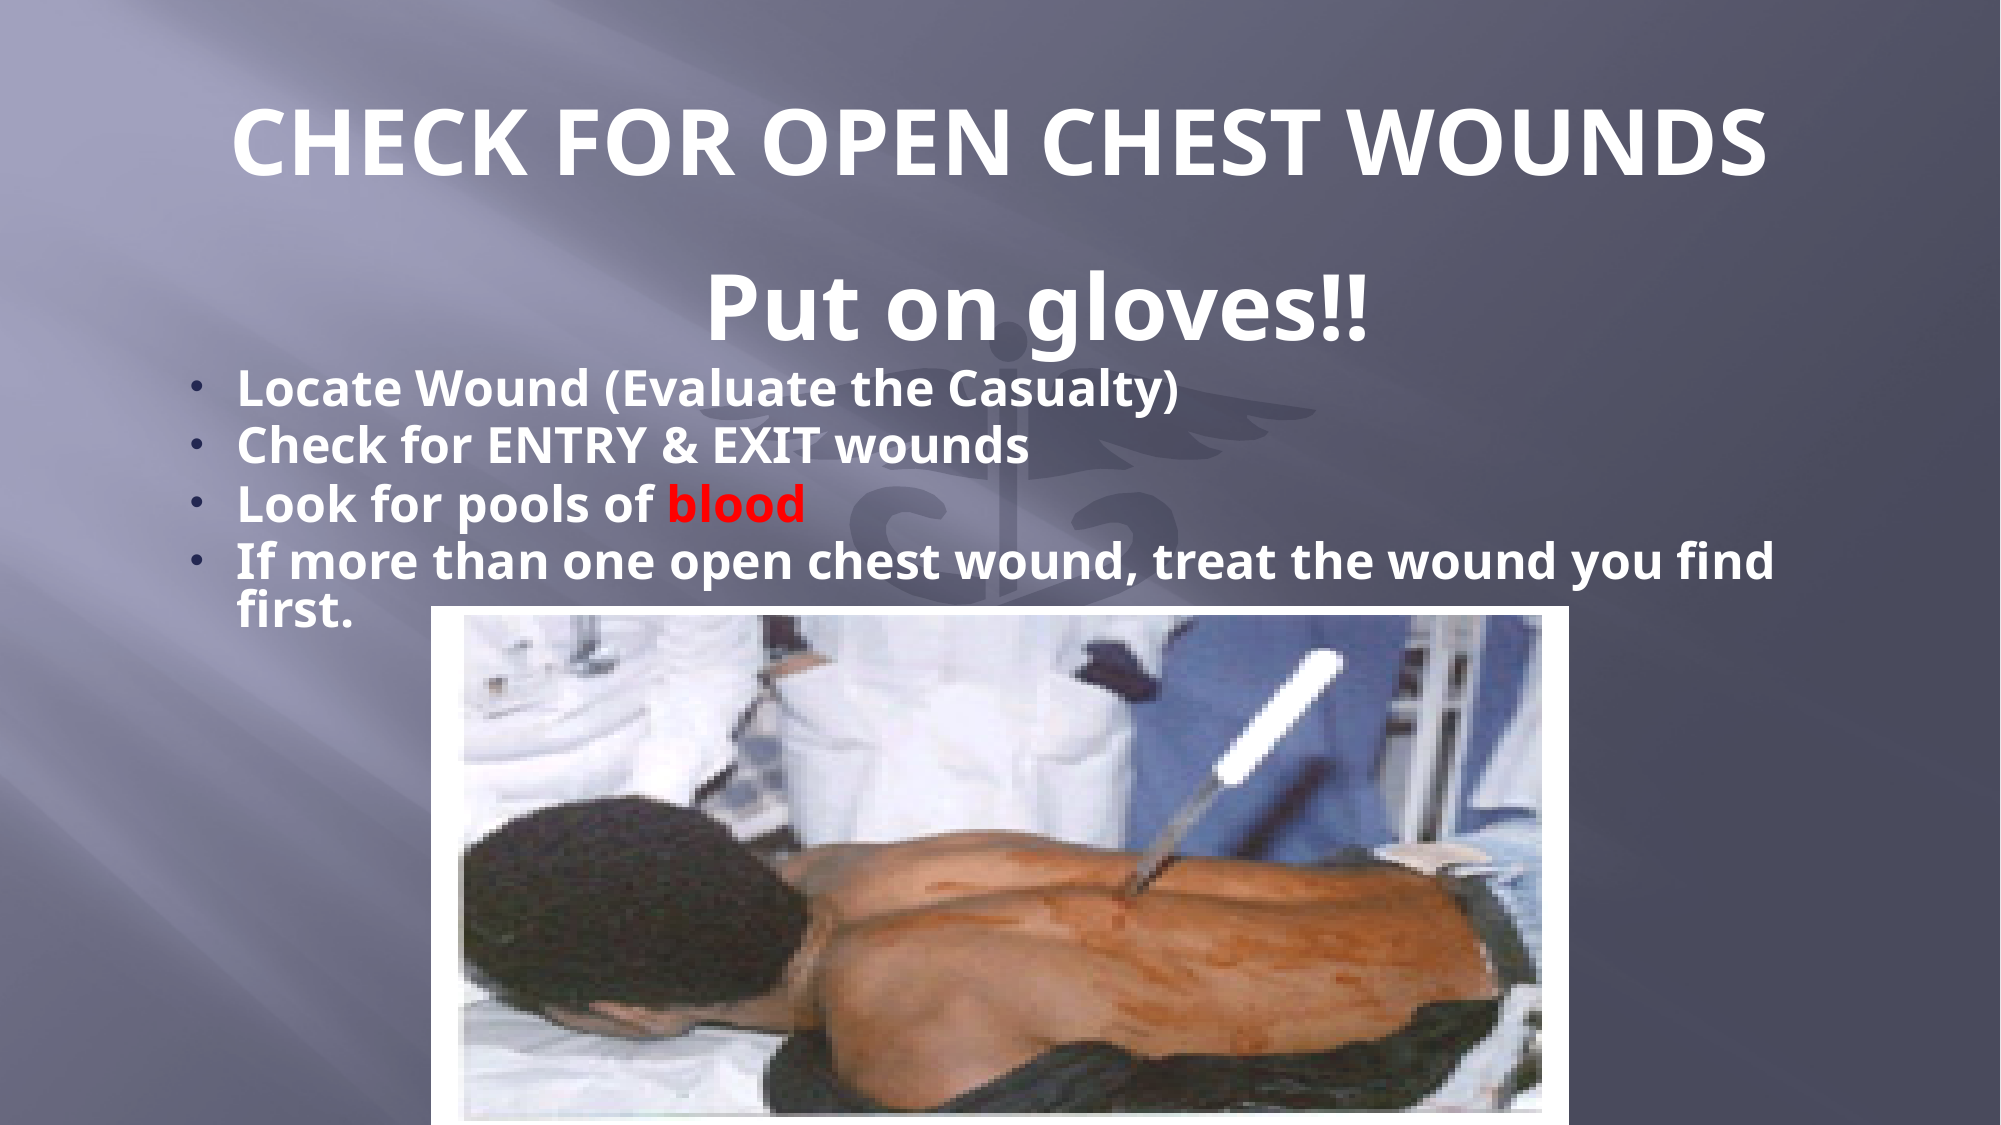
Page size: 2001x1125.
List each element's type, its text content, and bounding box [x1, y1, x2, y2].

list Put on gloves!! Locate Wound (Evaluate the Casualty) Check for ENTRY & EXIT wounds Look for pools of blood If more than one open chest wound, treat the wound you find first. [99, 262, 1900, 1035]
picture [440, 614, 1561, 1125]
title CHECK FOR OPEN CHEST WOUNDS [99, 45, 1900, 233]
